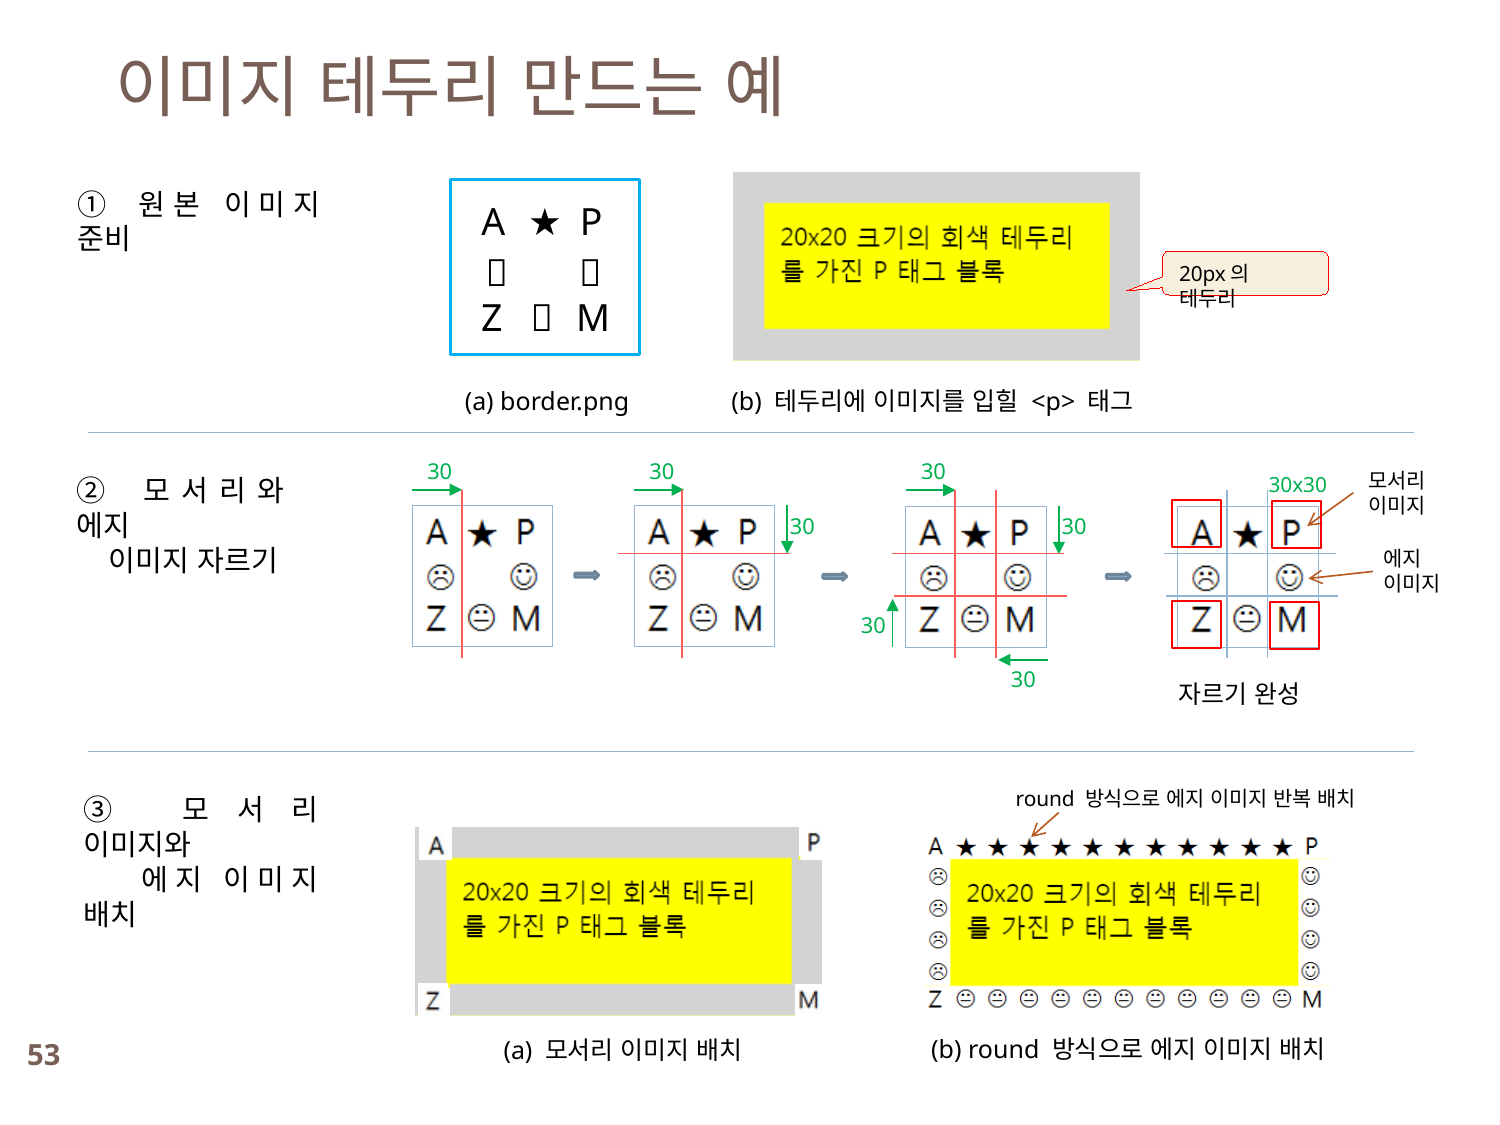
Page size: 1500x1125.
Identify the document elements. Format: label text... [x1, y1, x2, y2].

picture [732, 172, 1140, 362]
text_box ① 원본 이미지 준비 [62, 178, 336, 229]
text_box 이미지 테두리 만드는 예 [100, 37, 1438, 149]
text_box ② 모서리와 에지 이미지 자르기 [61, 464, 300, 550]
text_box 20px의 테두리 [1145, 251, 1329, 296]
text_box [411, 449, 1459, 718]
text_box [450, 179, 641, 356]
slide_number 53 [0, 1025, 88, 1088]
text_box ③ 모서리 이미지와 에지 이미지 배치 [68, 783, 334, 869]
text_box (b) 테두리에 이미지를 입힐 <p> 태그 [716, 377, 1156, 423]
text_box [414, 777, 1385, 1074]
text_box (a) border.png [450, 377, 645, 423]
